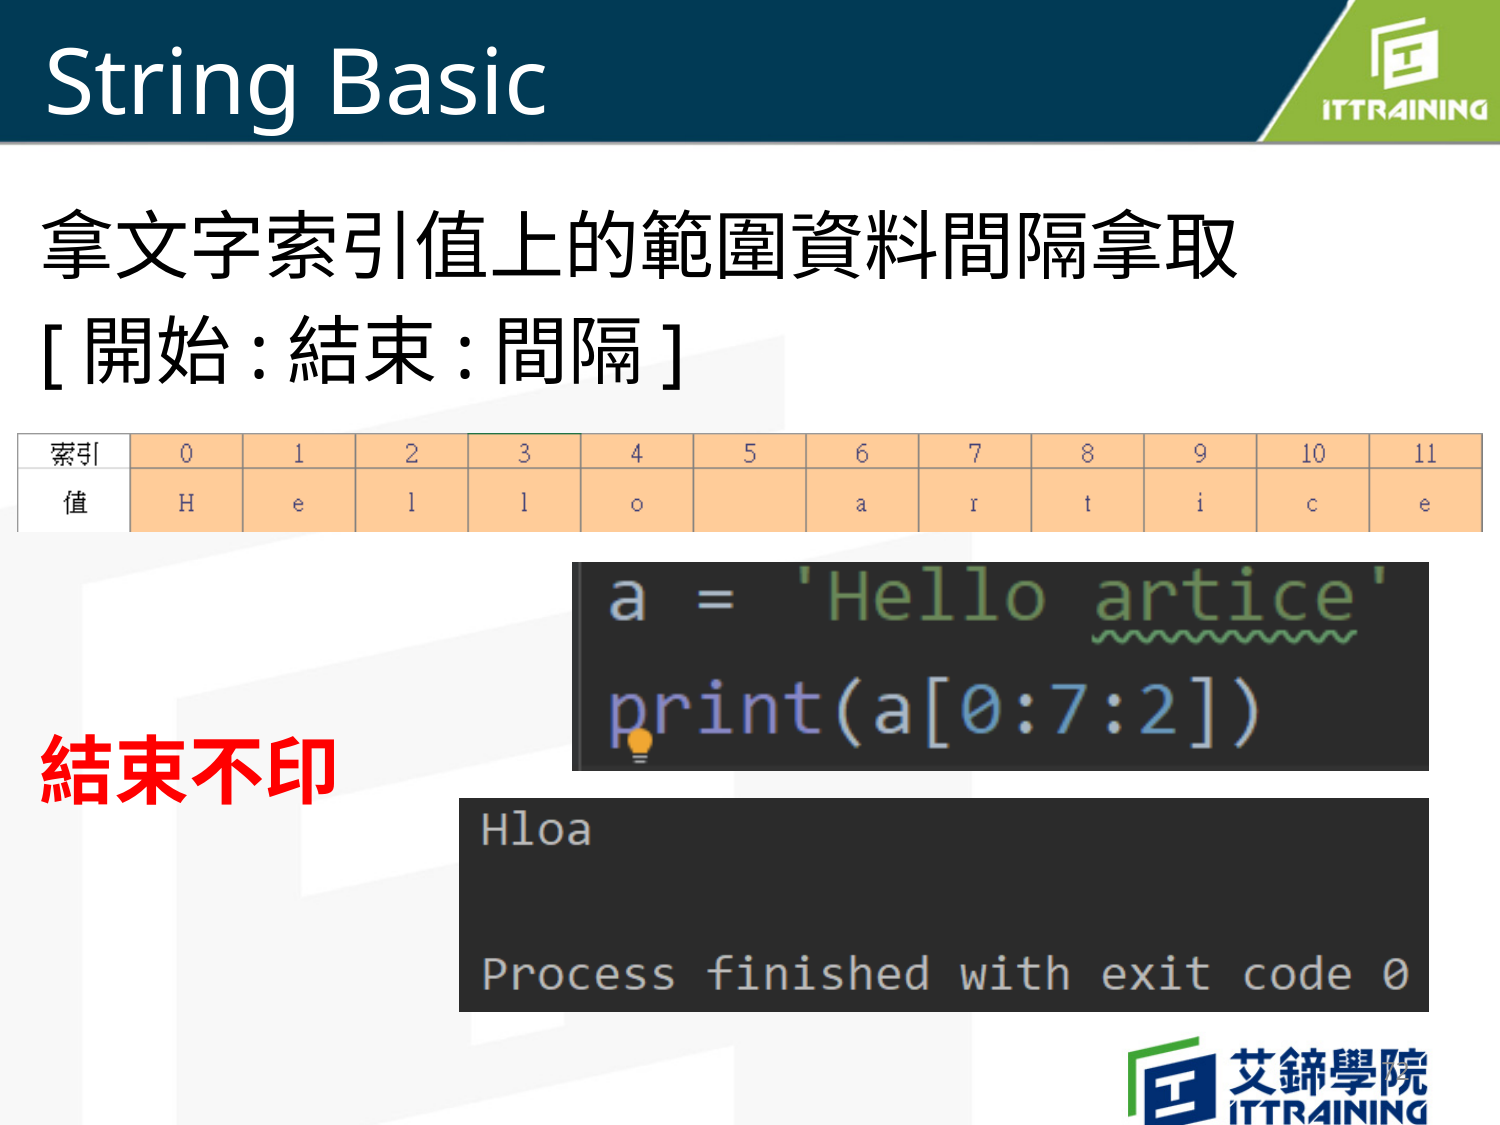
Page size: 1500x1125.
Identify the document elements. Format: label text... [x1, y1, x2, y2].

list 拿文字索引值上的範圍資料間隔拿取 [開始:結束:間隔] 結束不印 [24, 191, 1375, 431]
title String Basic [29, 0, 1380, 172]
picture [0, 0, 1500, 1125]
list 拿文字索引值上的範圍資料間隔拿取 [開始:結束:間隔] 結束不印 [24, 540, 1375, 934]
slide_number 72 [1074, 1042, 1425, 1103]
